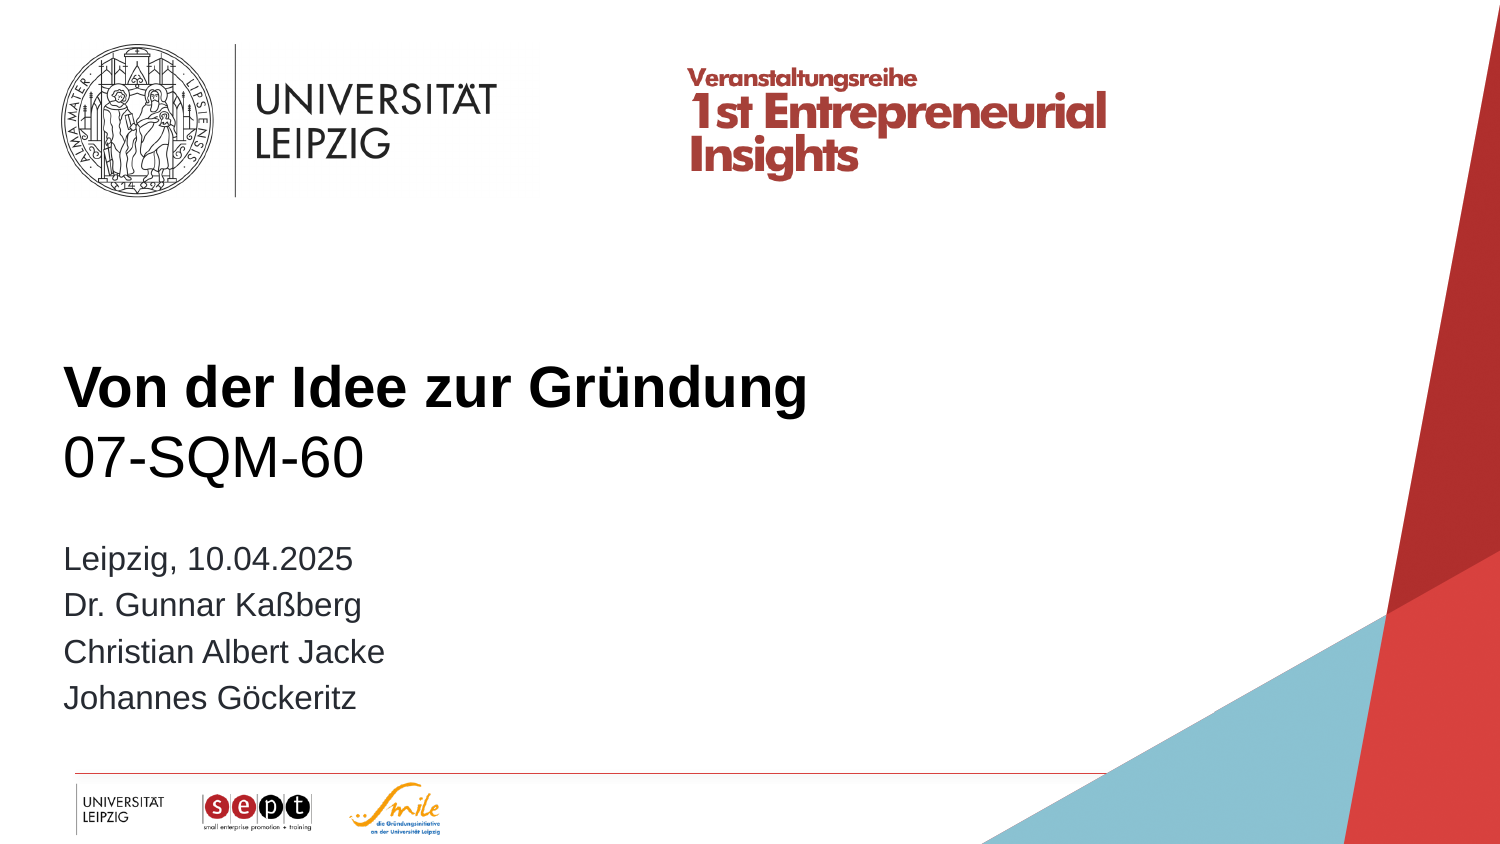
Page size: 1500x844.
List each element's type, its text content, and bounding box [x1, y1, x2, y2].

picture [349, 782, 440, 835]
list Leipzig, 10.04.2025 Dr. Gunnar Kaßberg Christian Albert Jacke Johannes Göckeritz [48, 529, 663, 676]
picture [60, 42, 540, 198]
picture [202, 794, 312, 831]
title Von der Idee zur Gründung 07-SQM-60 [48, 341, 1376, 585]
picture [683, 0, 1500, 844]
picture [75, 782, 165, 836]
